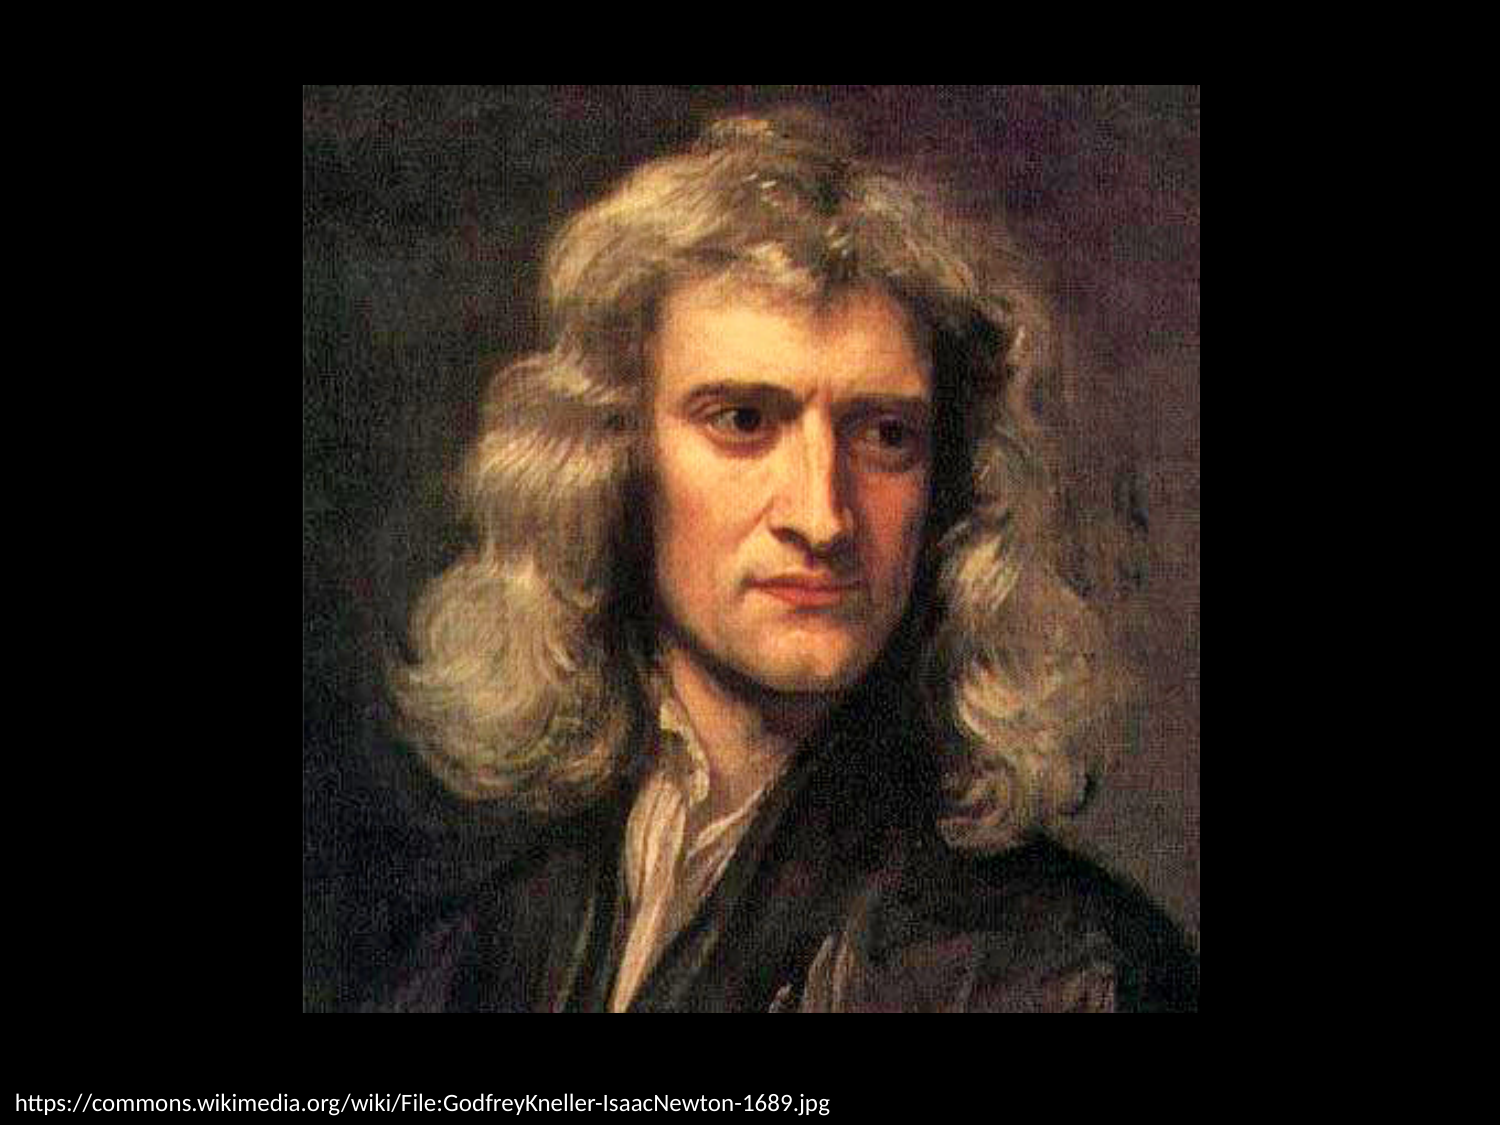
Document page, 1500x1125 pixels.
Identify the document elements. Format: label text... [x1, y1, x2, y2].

text_box https://commons.wikimedia.org/wiki/File:GodfreyKneller-IsaacNewton-1689.jpg [0, 1079, 1438, 1125]
picture [302, 85, 1201, 1013]
